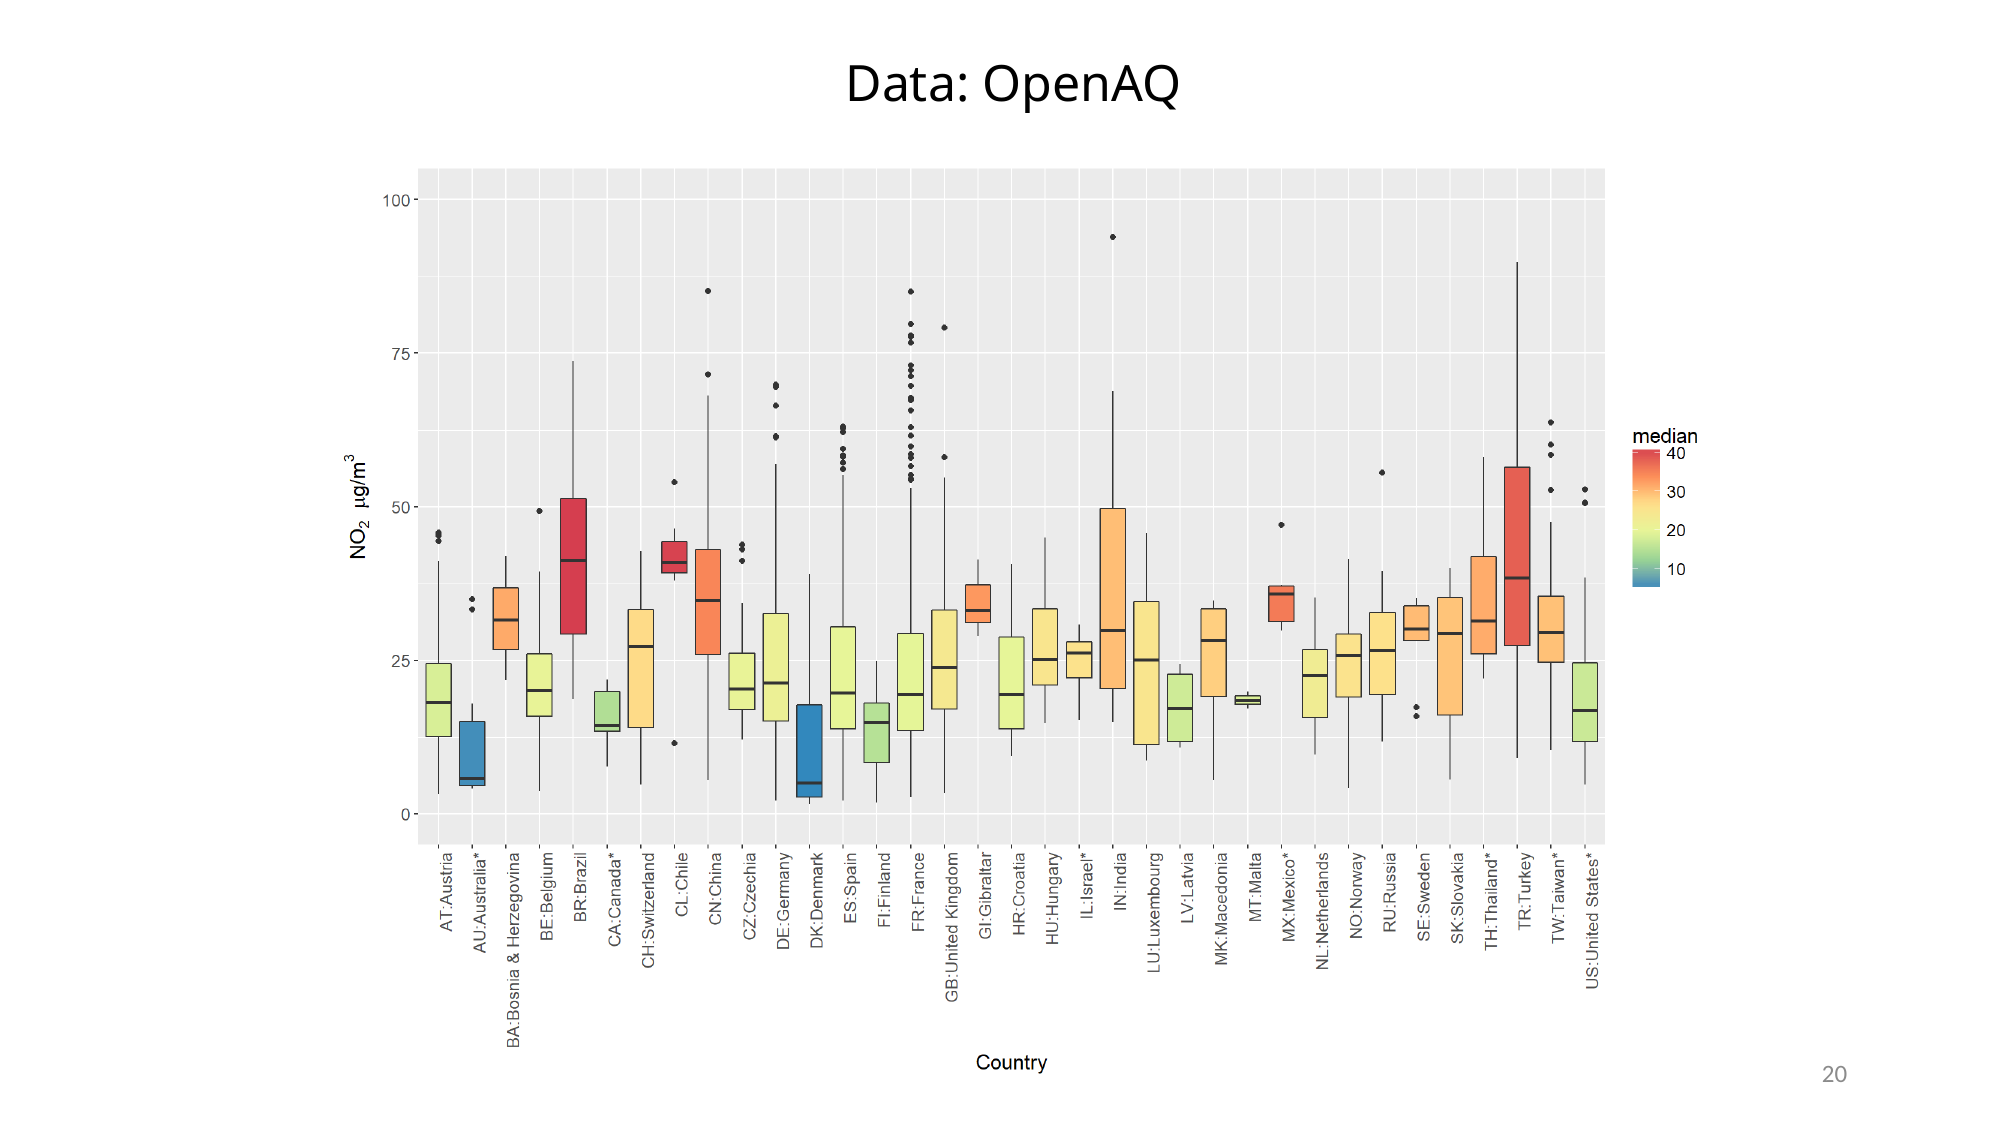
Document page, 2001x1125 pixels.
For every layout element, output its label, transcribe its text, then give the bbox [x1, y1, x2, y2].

text_box Data: OpenAQ [830, 44, 1197, 120]
slide_number 20 [1412, 1042, 1863, 1103]
picture [334, 160, 1716, 1081]
